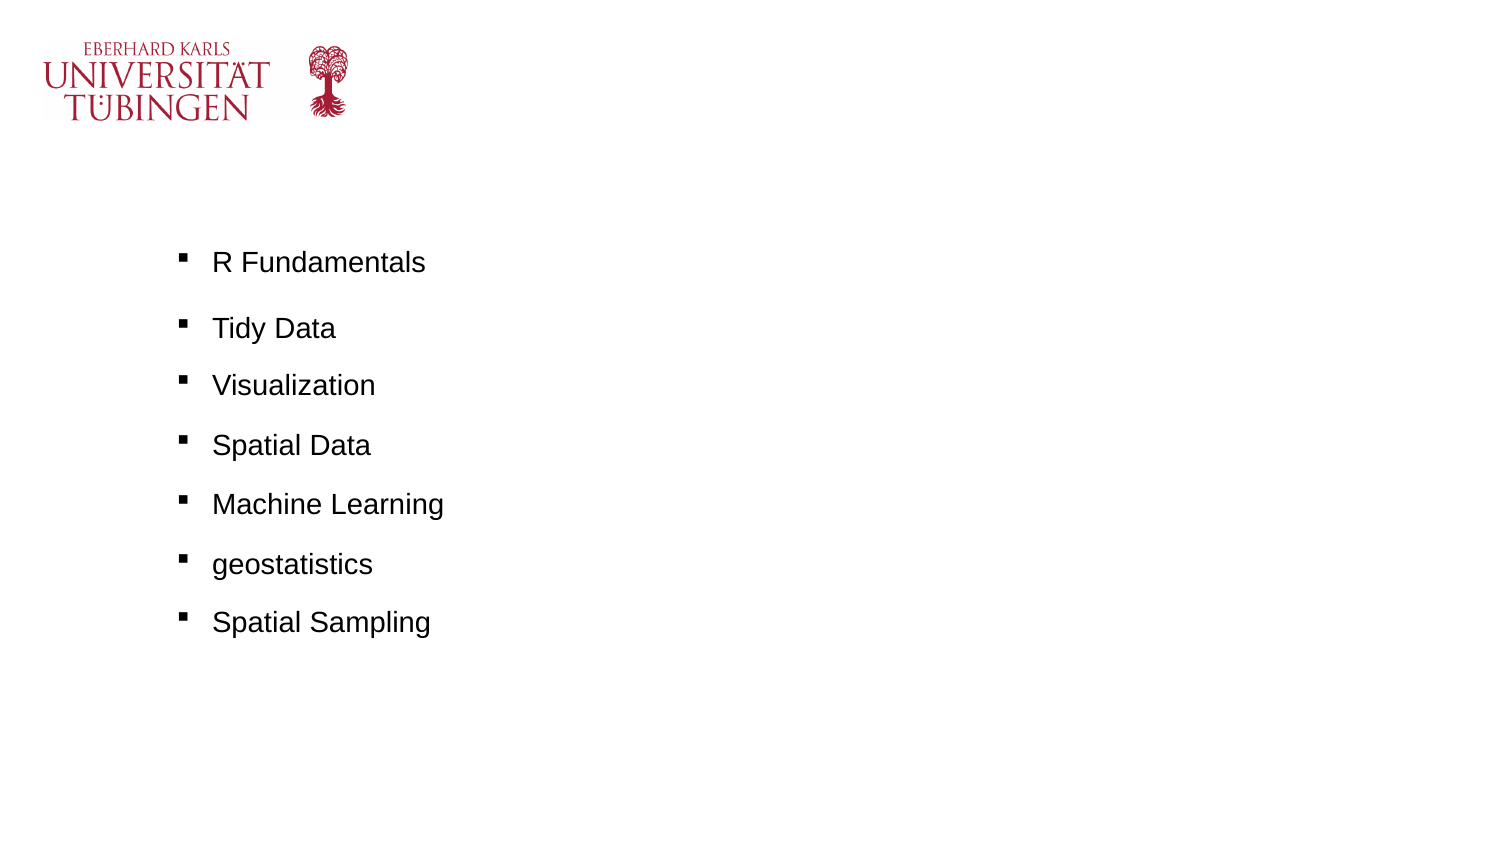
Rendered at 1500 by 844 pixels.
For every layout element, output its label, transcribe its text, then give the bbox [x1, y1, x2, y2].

text_box Spatial Data [161, 418, 930, 469]
text_box Visualization [161, 358, 930, 409]
text_box Machine Learning [161, 478, 930, 528]
text_box Spatial Sampling [161, 595, 930, 646]
text_box geostatistics [161, 537, 930, 588]
text_box Tidy Data [161, 302, 930, 353]
picture [43, 42, 348, 121]
text_box R Fundamentals [161, 236, 930, 286]
